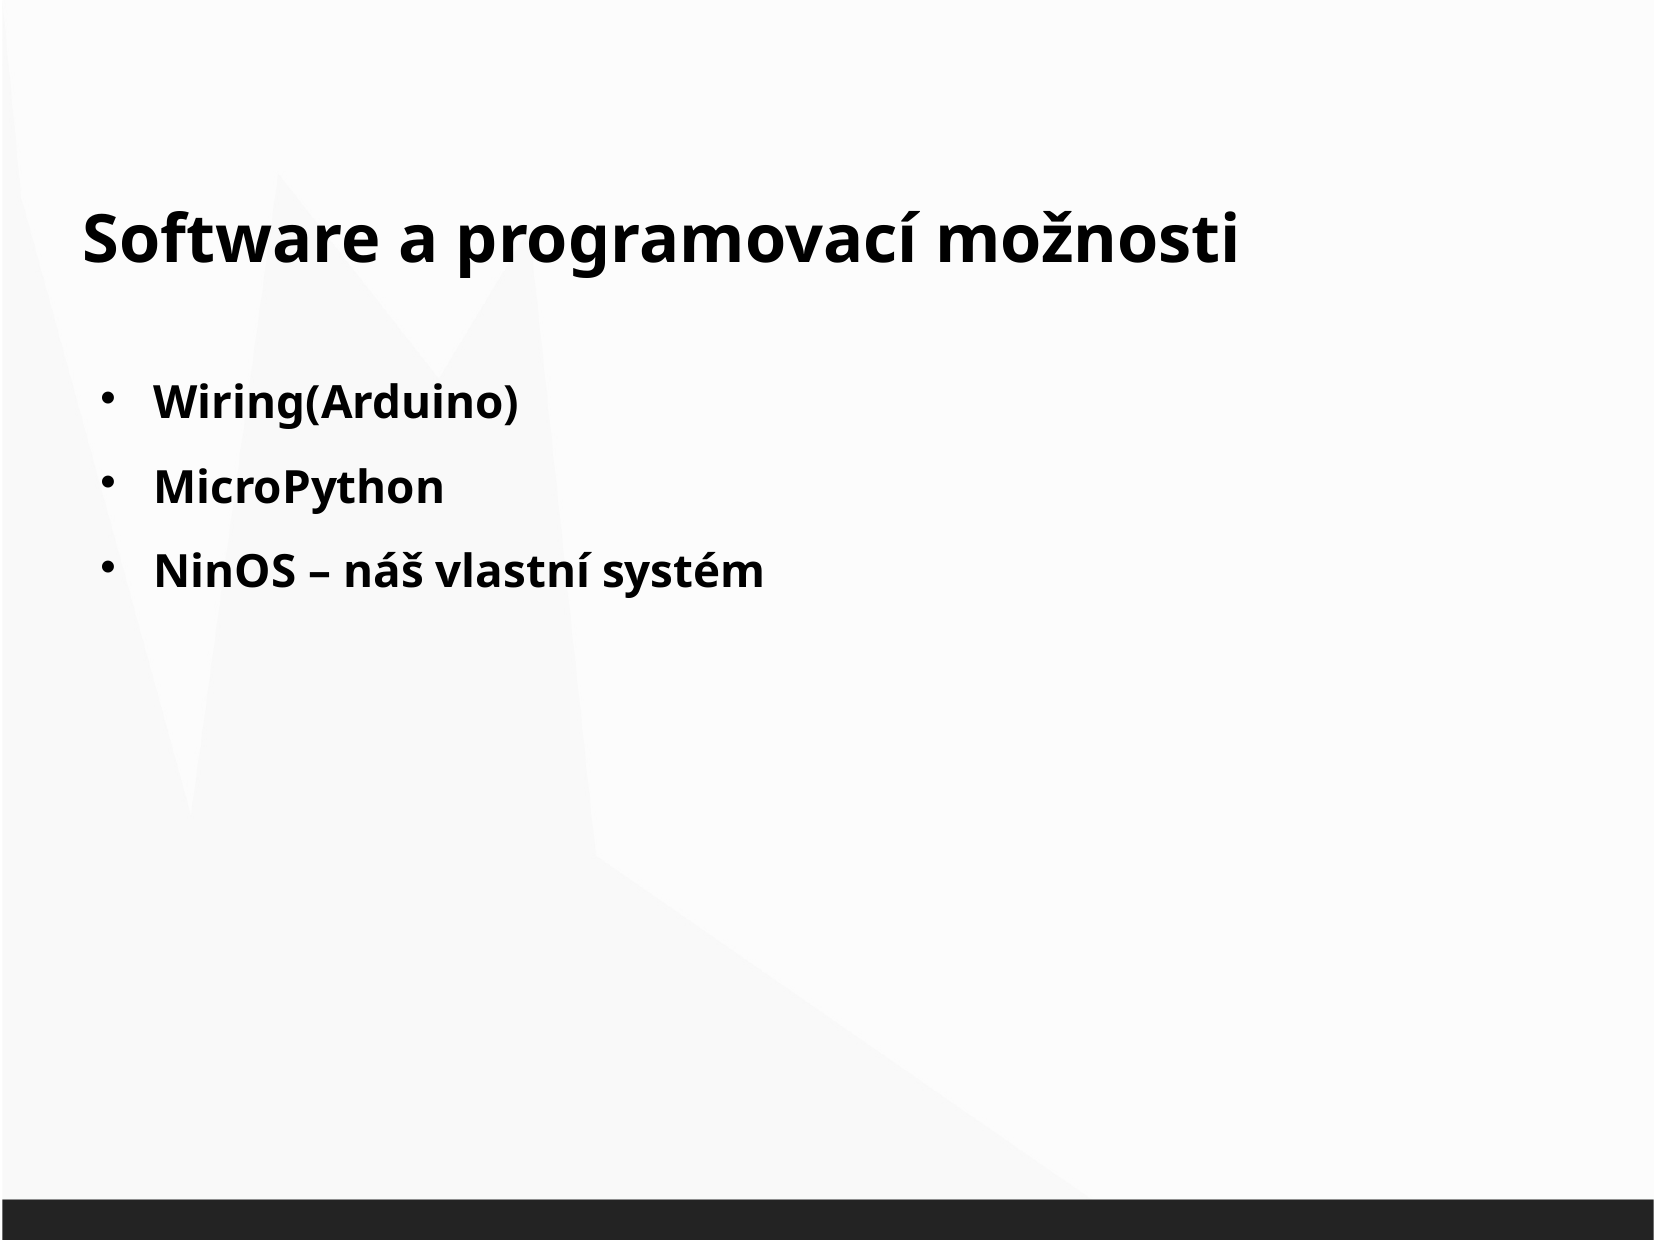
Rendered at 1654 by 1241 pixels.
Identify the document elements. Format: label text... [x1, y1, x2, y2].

text_box Software a programovací možnosti [82, 195, 1571, 276]
text_box Wiring(Arduino) MicroPython NinOS – náš vlastní systém [82, 372, 1571, 597]
picture [2, 0, 1654, 1241]
